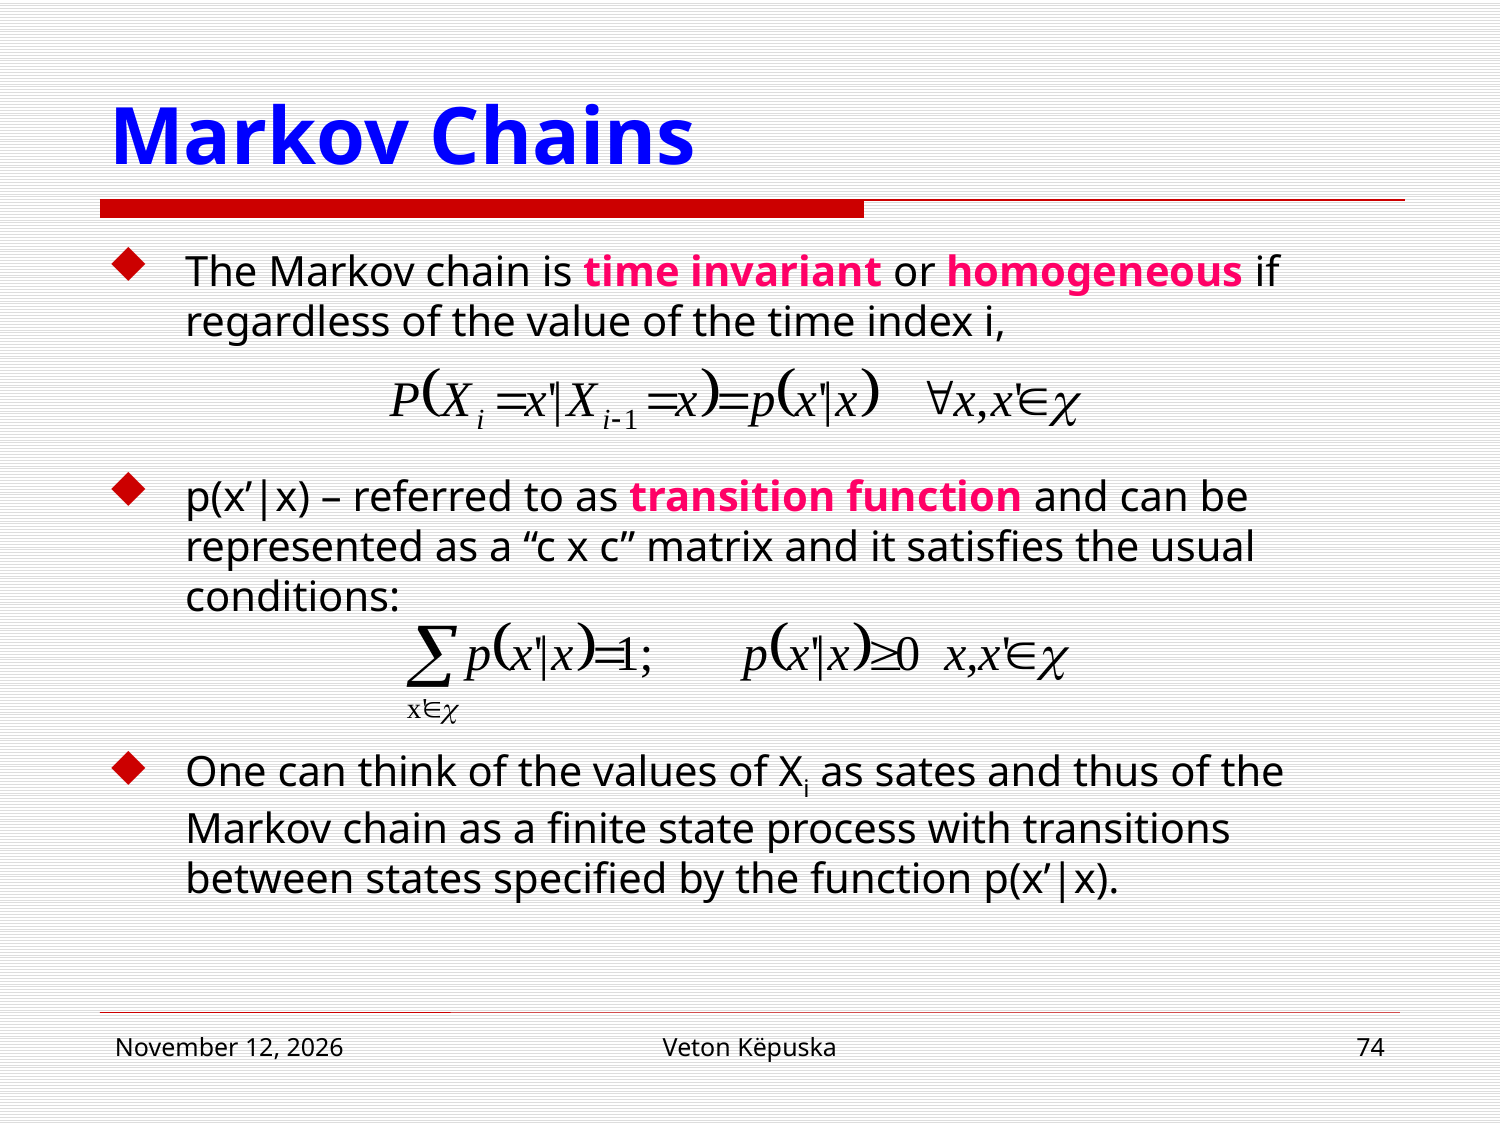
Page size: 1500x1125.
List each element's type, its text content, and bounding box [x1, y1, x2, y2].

footer Veton Këpuska [512, 1024, 988, 1103]
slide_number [99, 1024, 426, 1103]
title Markov Chains [93, 49, 1407, 188]
list The Markov chain is time invariant or homogeneous if regardless of the value of the time index i, p(x’|x) – referred to as transition function and can be represented as a “c x c” matrix and it satisfies the usual conditions: One can think of the values of Xi as sates and thus of the Markov chain as a finite state process with transitions between states specified by the function p(x’|x). [92, 237, 1406, 988]
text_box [398, 616, 1080, 734]
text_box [380, 366, 1091, 442]
slide_number 74 [1074, 1024, 1401, 1103]
